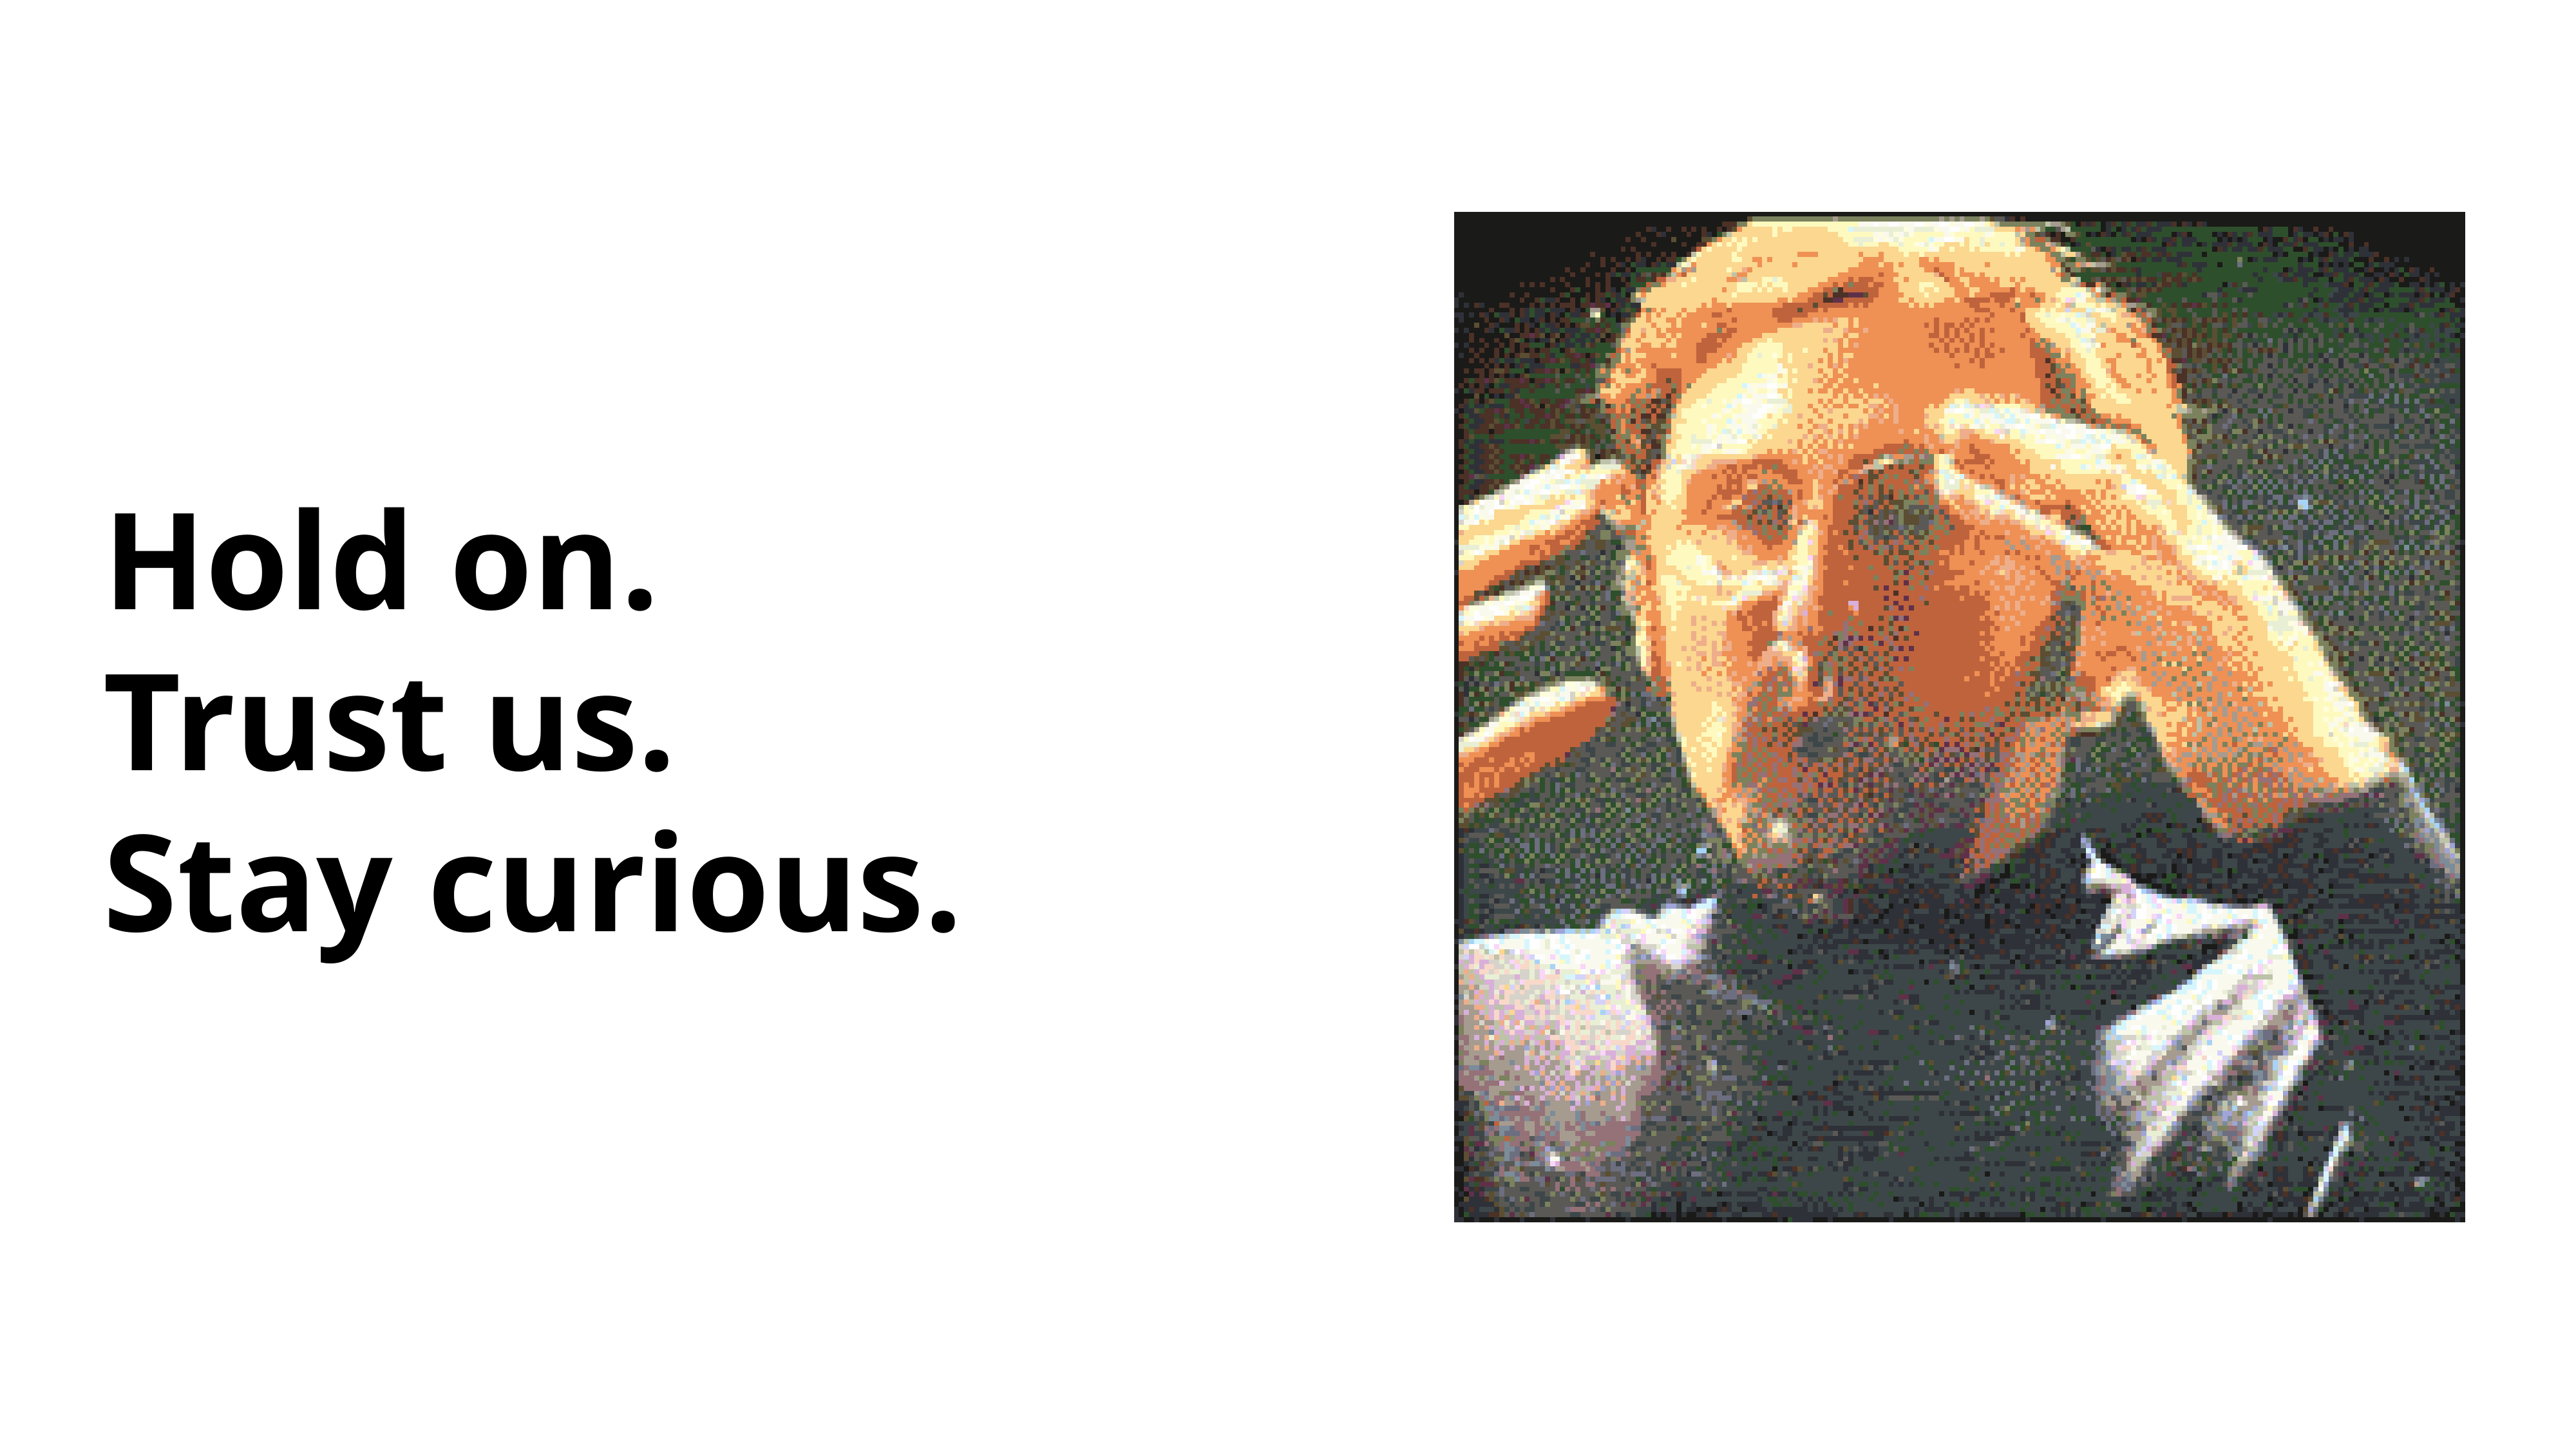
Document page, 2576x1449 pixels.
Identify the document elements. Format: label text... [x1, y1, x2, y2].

text_box Hold on. Trust us. Stay curious. [98, 470, 969, 964]
picture [1454, 211, 2465, 1223]
